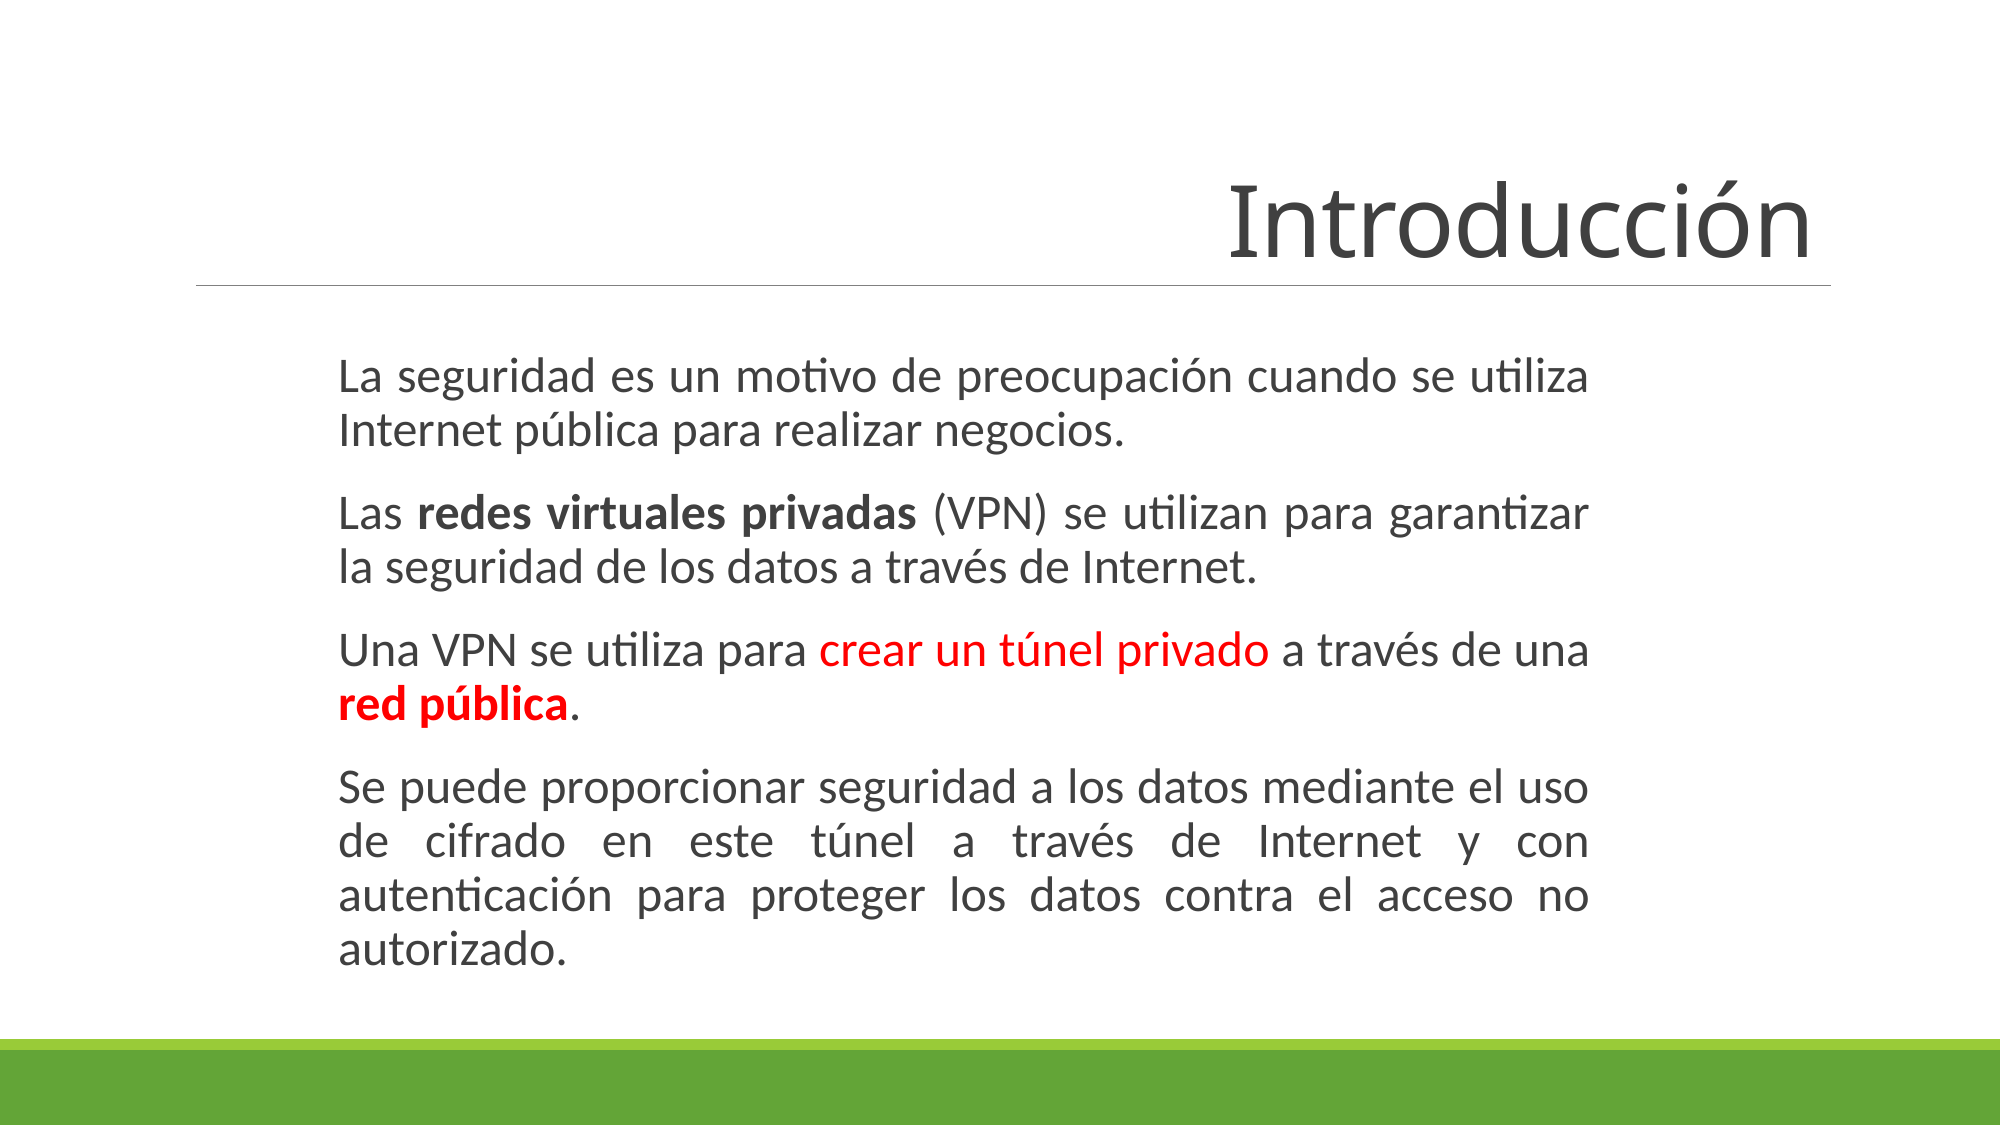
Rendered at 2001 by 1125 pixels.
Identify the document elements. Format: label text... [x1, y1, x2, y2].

list La seguridad es un motivo de preocupación cuando se utiliza Internet pública para realizar negocios. Las redes virtuales privadas (VPN) se utilizan para garantizar la seguridad de los datos a través de Internet. Una VPN se utiliza para crear un túnel privado a través de una red pública. Se puede proporcionar seguridad a los datos mediante el uso de cifrado en este túnel a través de Internet y con autenticación para proteger los datos contra el acceso no autorizado. [338, 341, 1591, 1010]
title Introducción [180, 47, 1830, 285]
